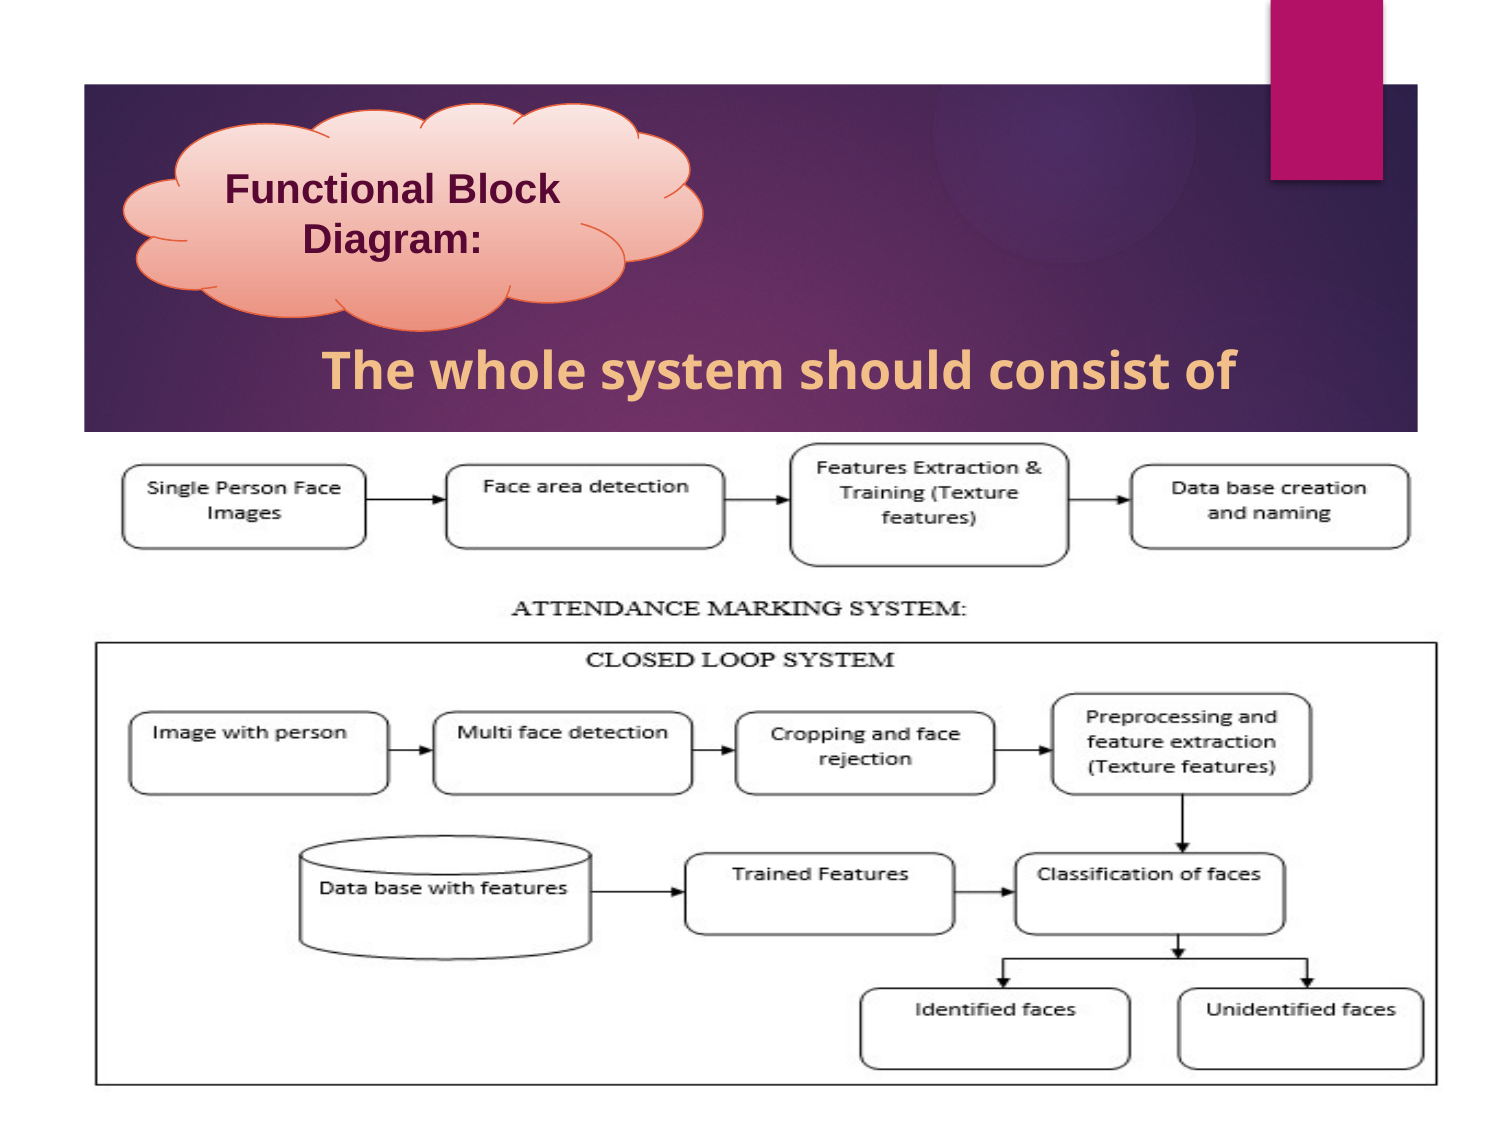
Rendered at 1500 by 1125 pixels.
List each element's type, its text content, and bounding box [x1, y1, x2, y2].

text_box The whole system should consist of [247, 330, 1252, 430]
picture [76, 432, 1448, 1103]
text_box Functional Block Diagram: [122, 102, 704, 332]
